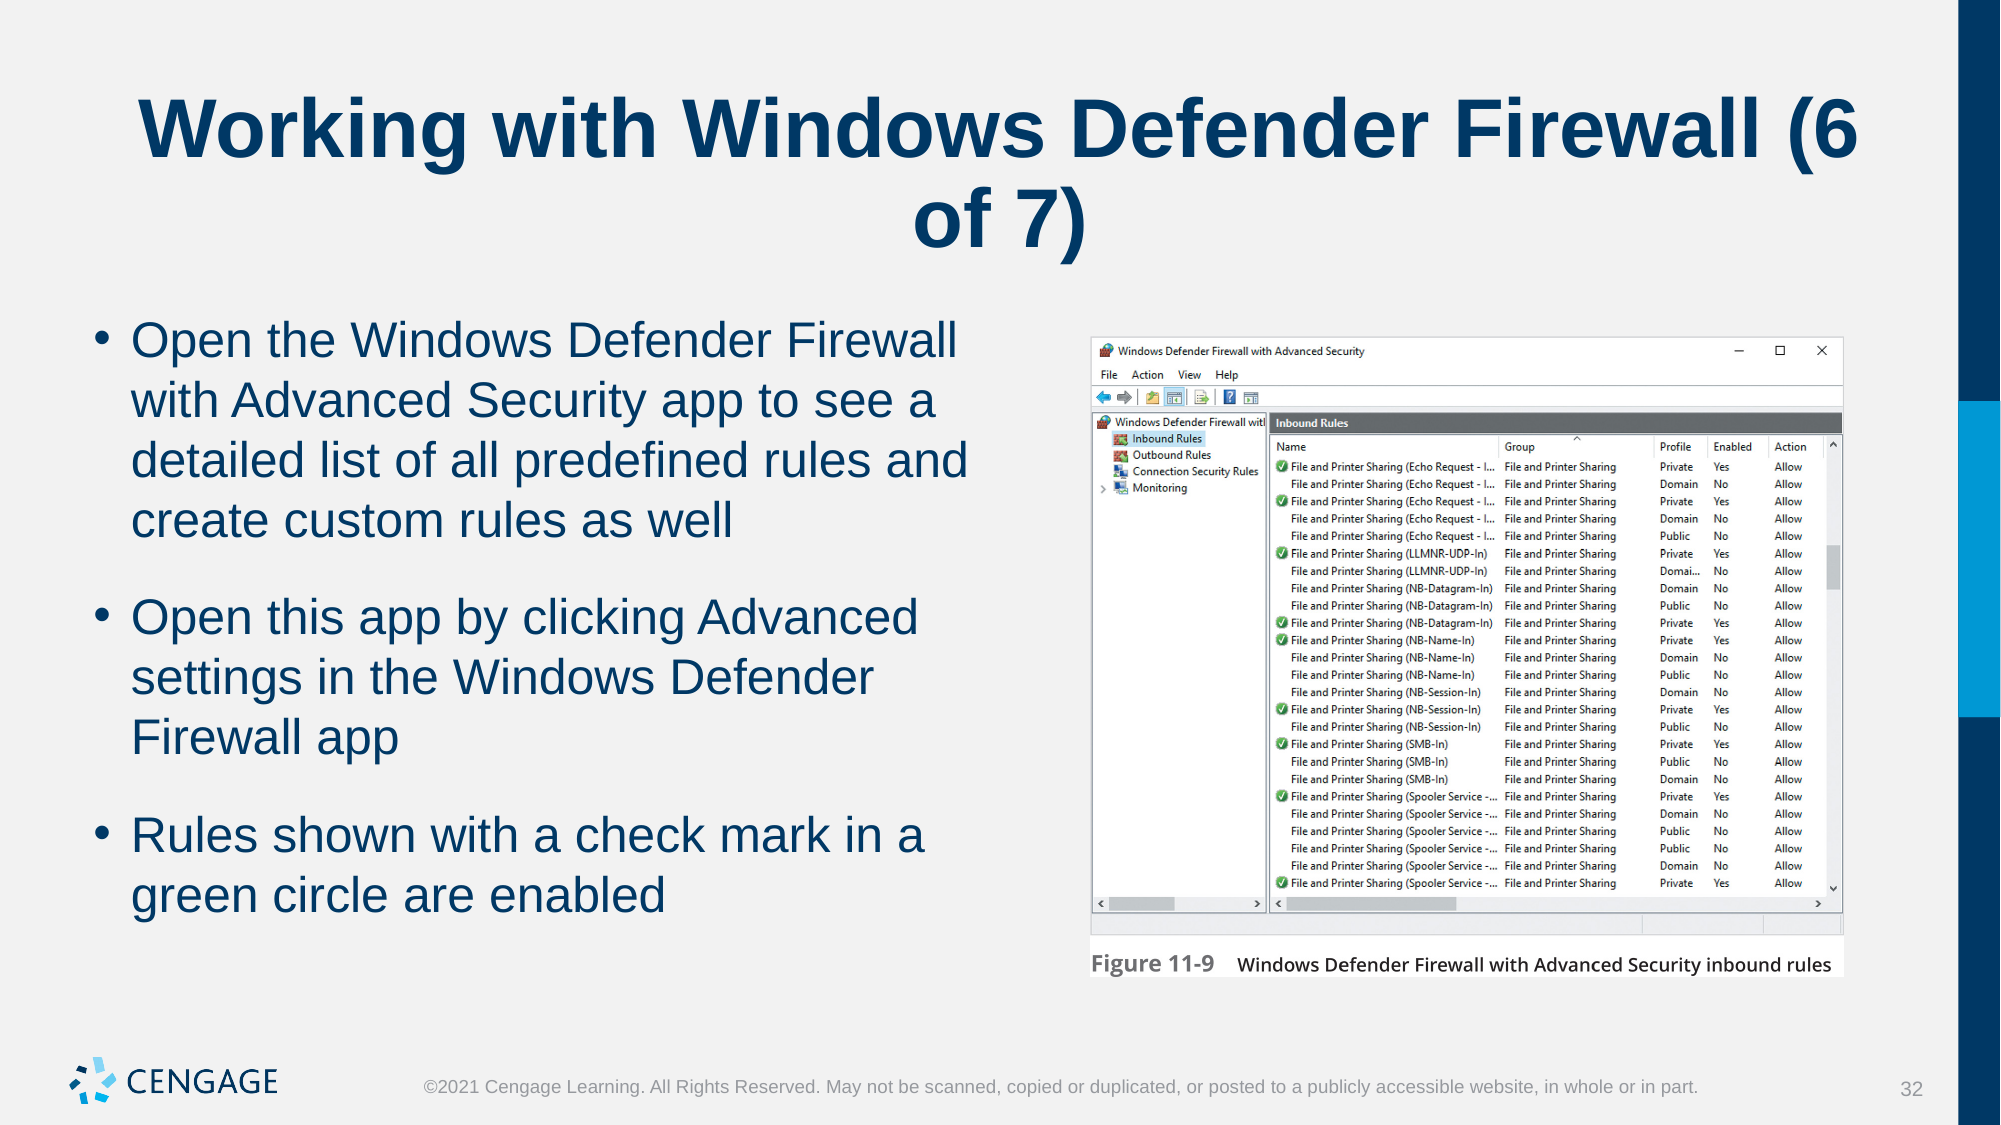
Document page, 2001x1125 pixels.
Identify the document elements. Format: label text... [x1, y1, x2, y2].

list Open the Windows Defender Firewall with Advanced Security app to see a detailed list of all predefined rules and create custom rules as well Open this app by clicking Advanced settings in the Windows Defender Firewall app Rules shown with a check mark in a green circle are enabled [78, 299, 988, 1014]
title Working with Windows Defender Firewall (6 of 7) [78, 77, 1923, 278]
picture [69, 1057, 277, 1104]
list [1090, 336, 1844, 977]
